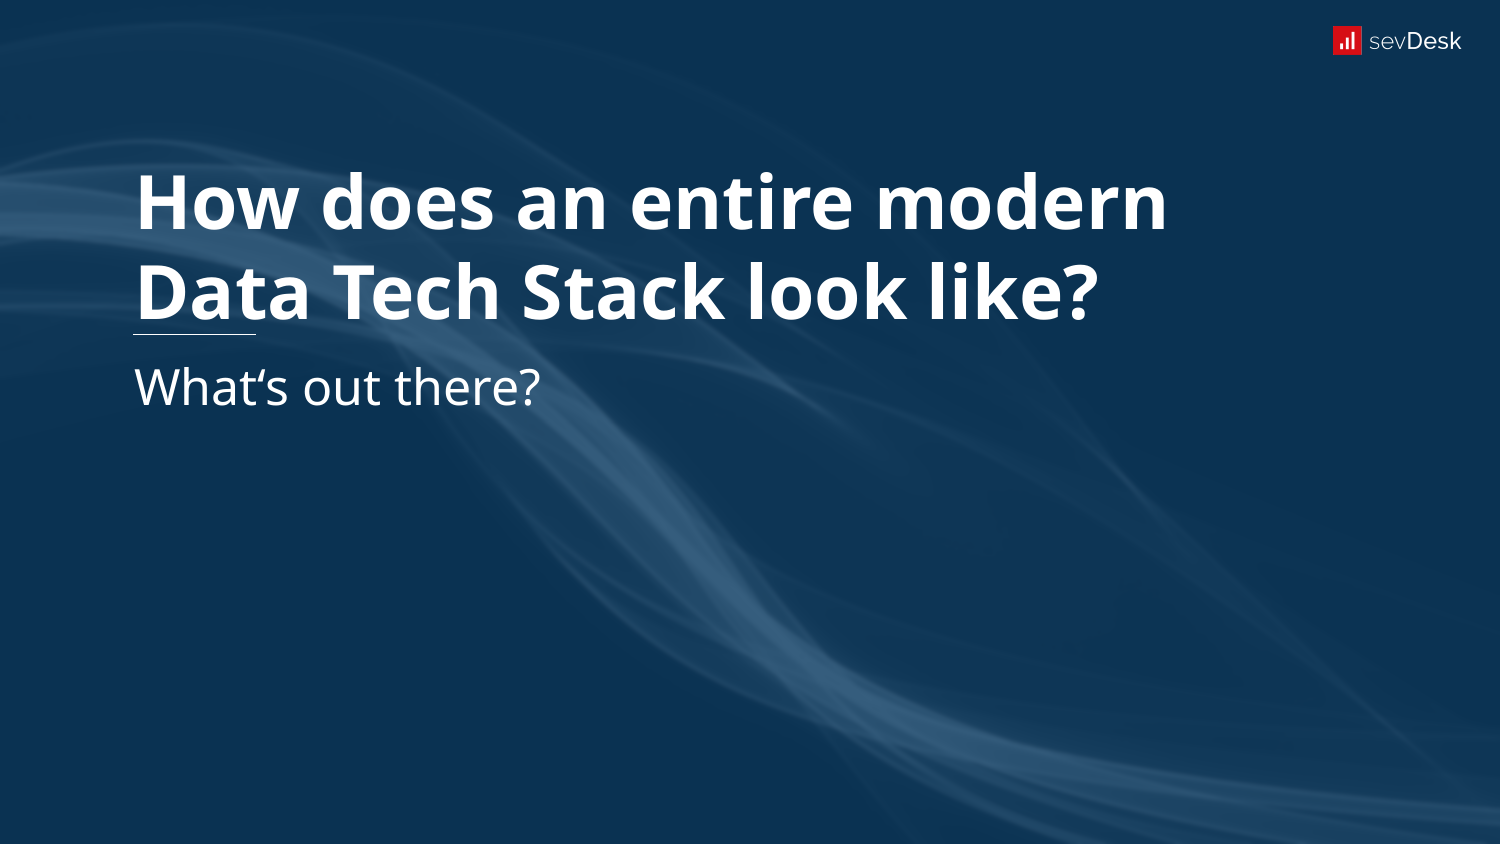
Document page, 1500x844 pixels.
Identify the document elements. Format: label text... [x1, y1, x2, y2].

text_box What‘s out there? [119, 339, 1381, 589]
title How does an entire modern Data Tech Stack look like? [119, 139, 1381, 339]
picture [0, 0, 1500, 844]
